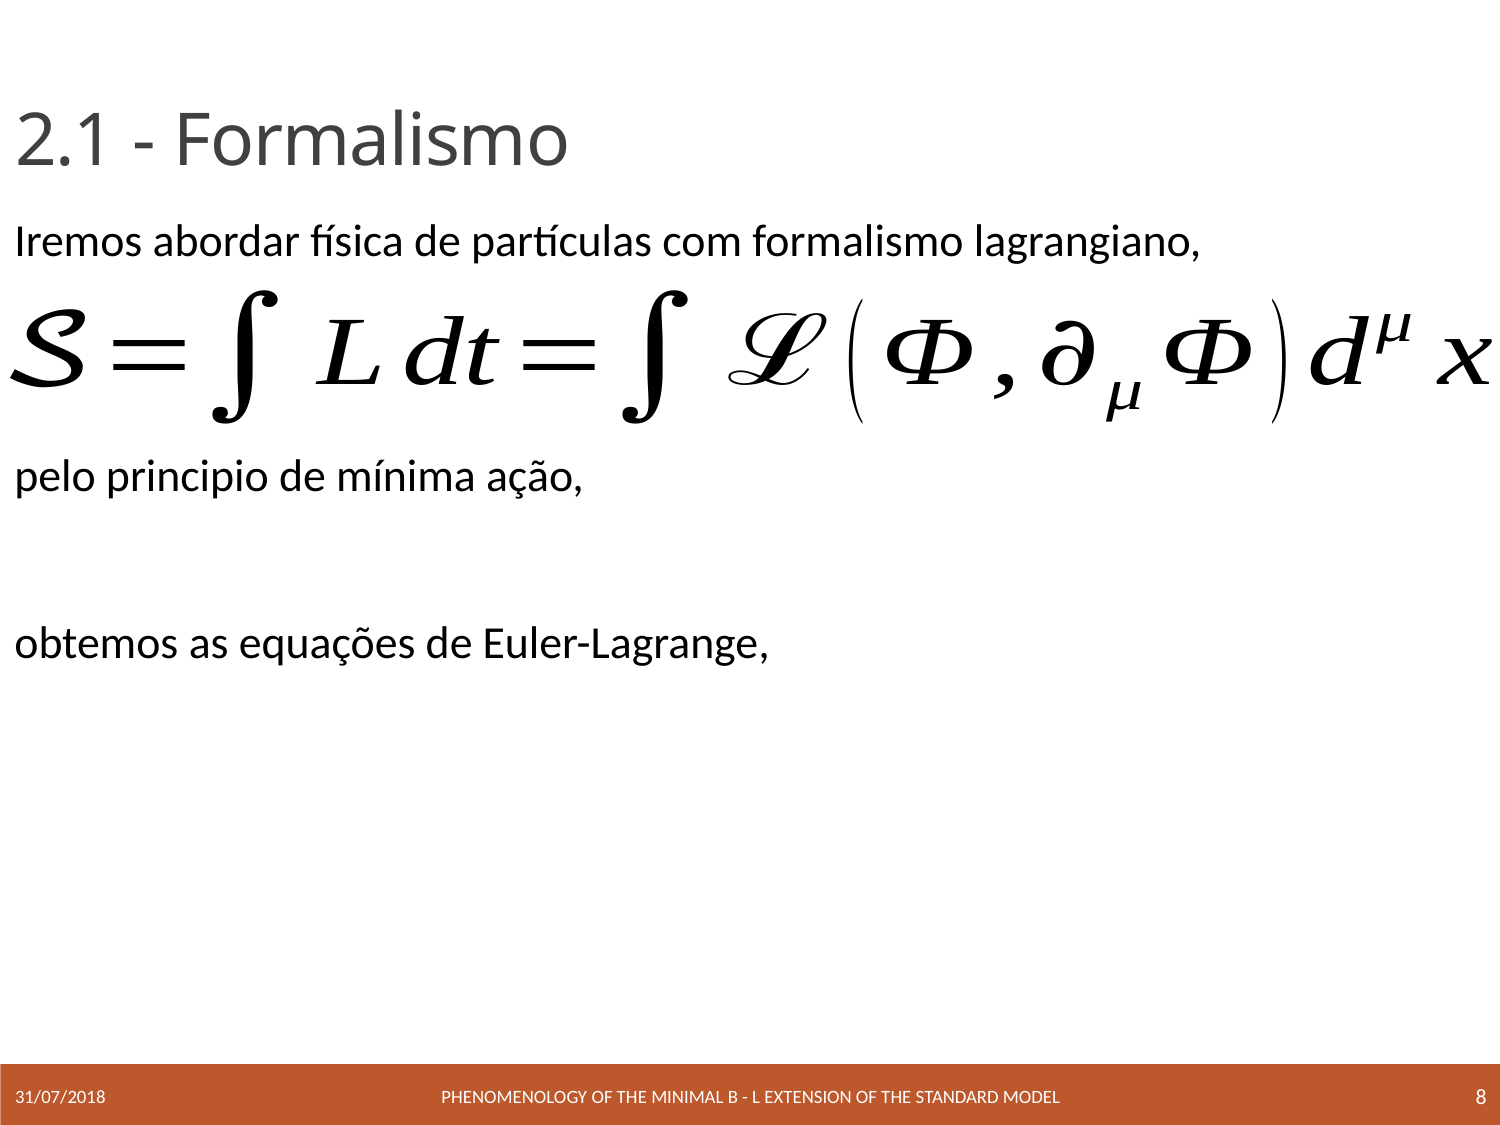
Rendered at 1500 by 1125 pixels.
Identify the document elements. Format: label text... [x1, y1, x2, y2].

title 2.1 - Formalismo [0, 0, 1500, 188]
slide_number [0, 1066, 279, 1125]
footer Phenomenology of the minimal B - L extension of the Standard Model [279, 1066, 1222, 1125]
slide_number 8 [1340, 1066, 1500, 1125]
